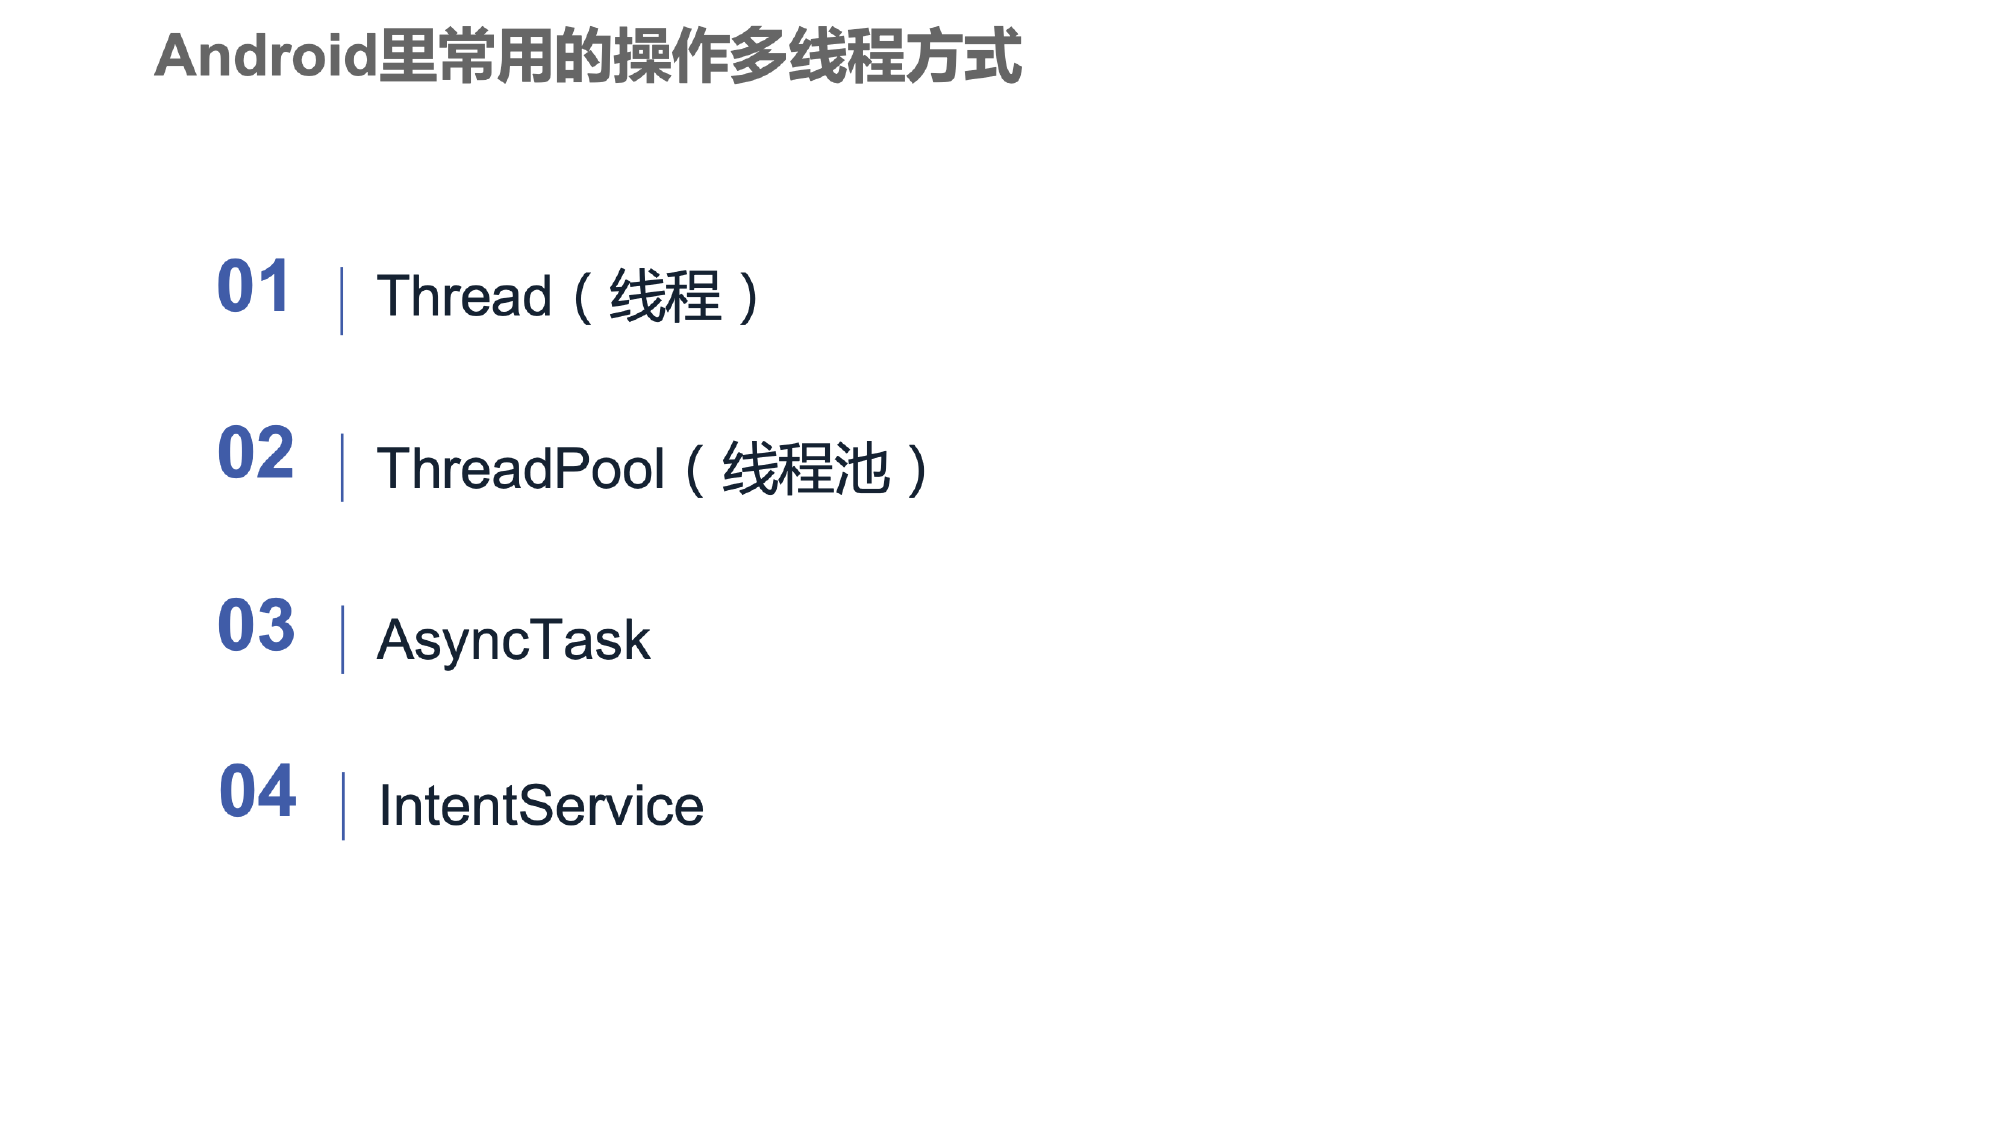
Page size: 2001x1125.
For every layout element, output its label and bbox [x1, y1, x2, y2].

picture [136, 0, 1466, 885]
